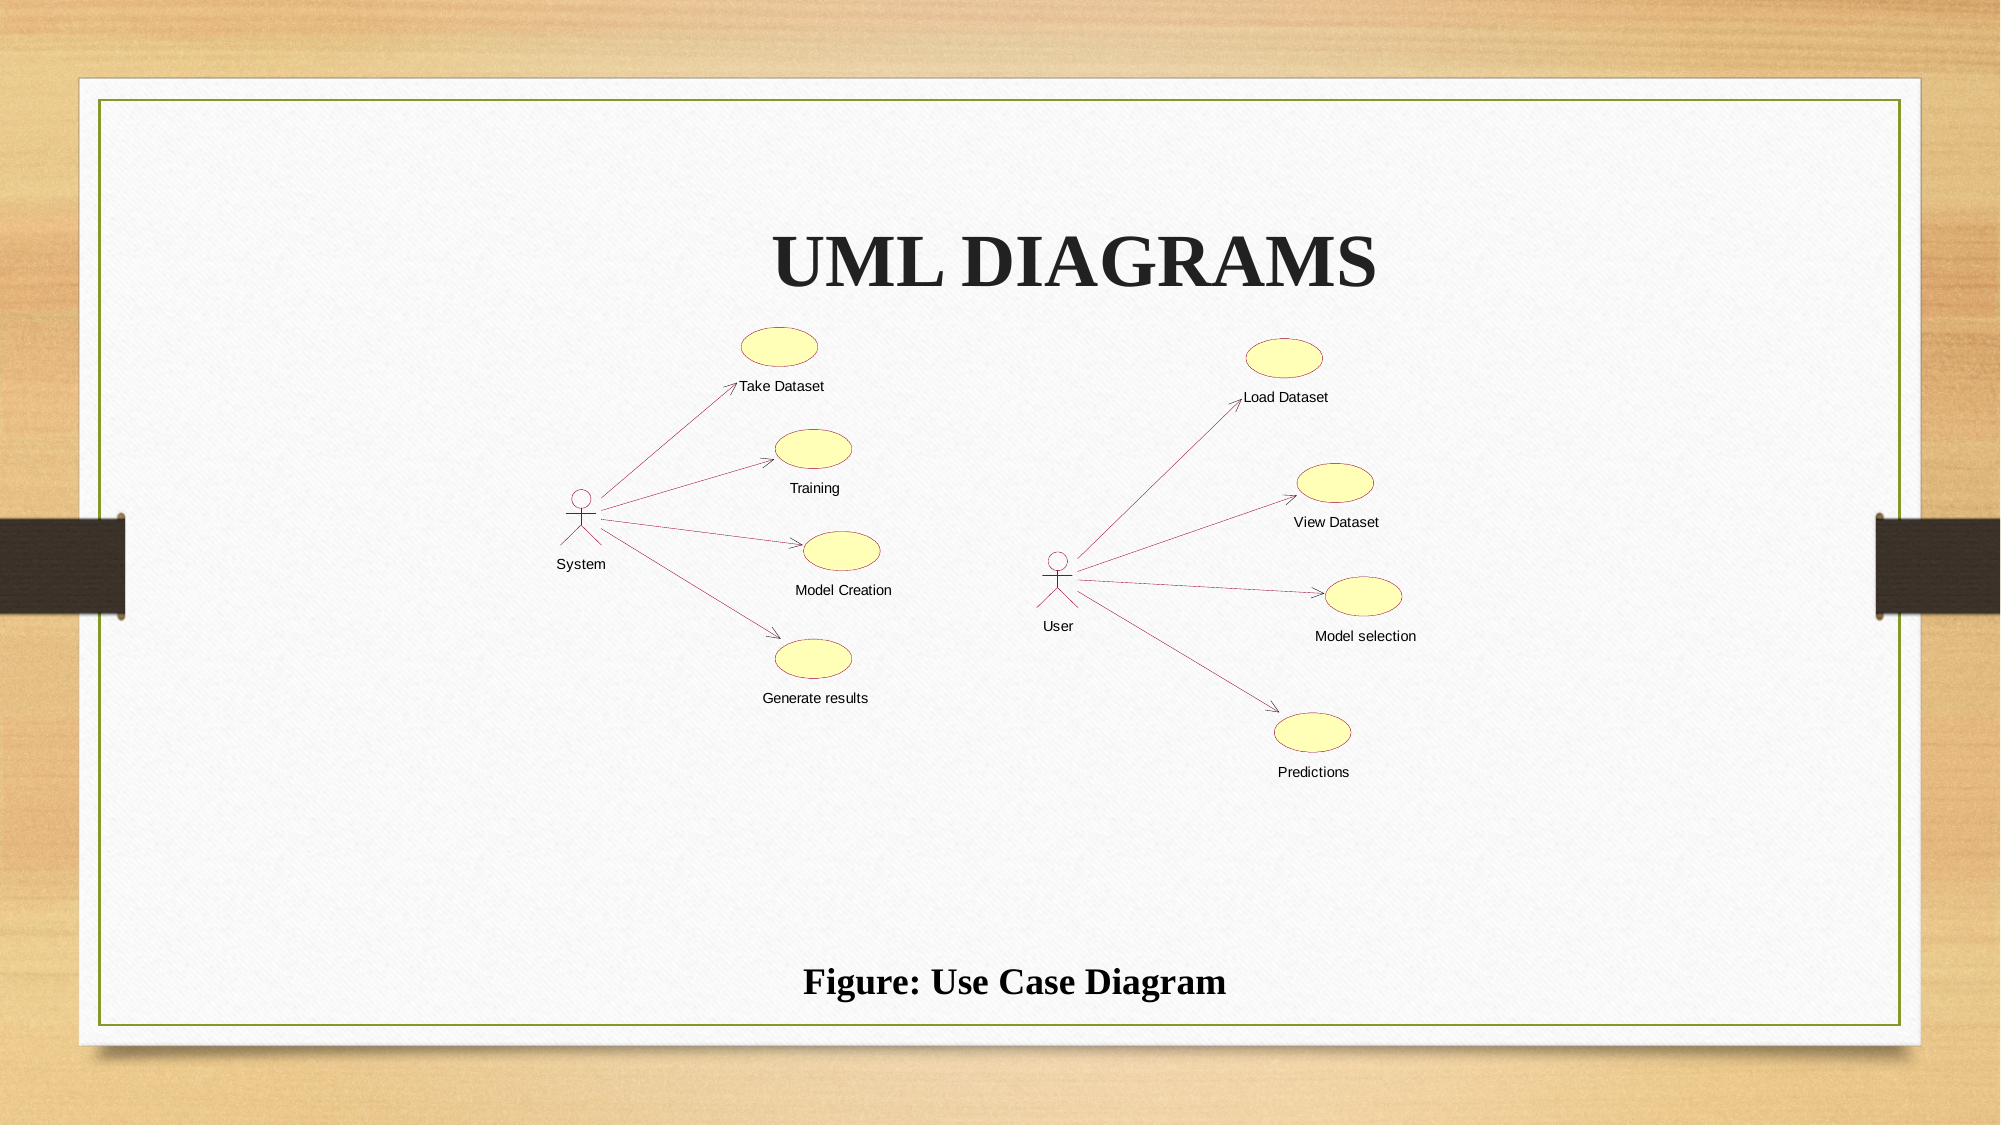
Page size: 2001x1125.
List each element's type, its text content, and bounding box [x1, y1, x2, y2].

picture [0, 0, 2001, 1125]
text_box Figure: Use Case Diagram [743, 949, 1287, 1010]
text_box UML DIAGRAMS [294, 141, 1706, 294]
